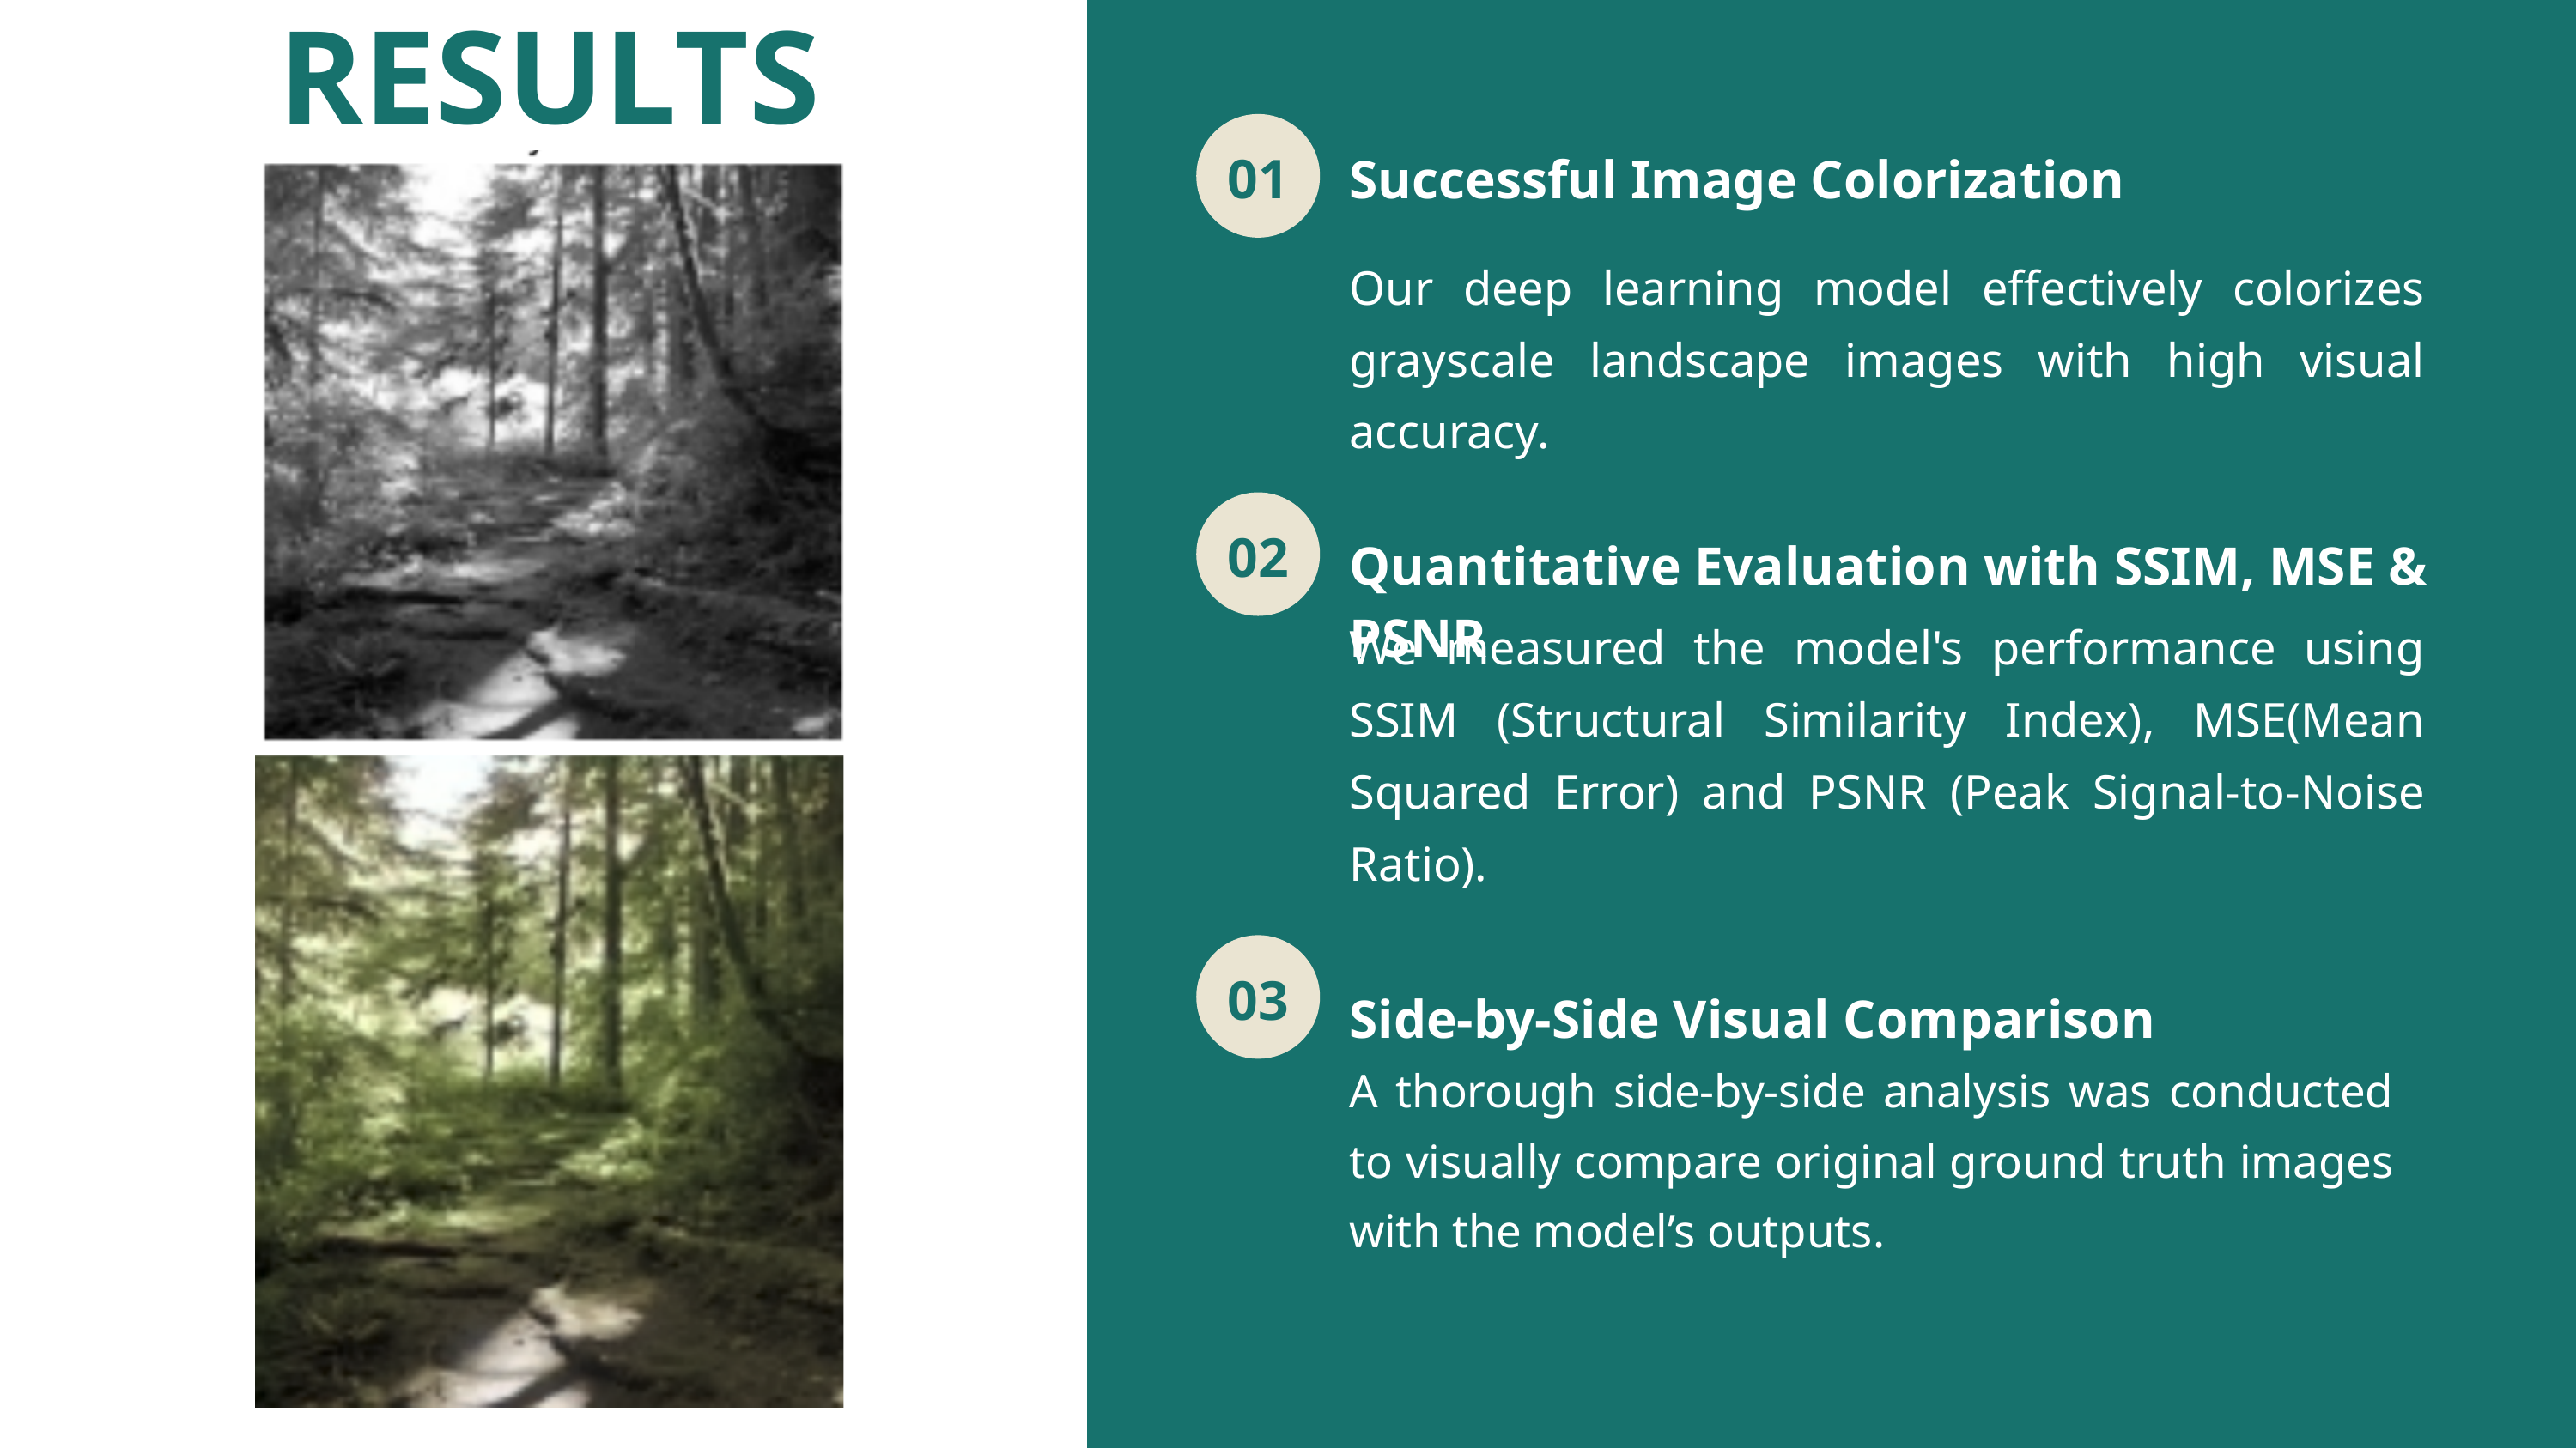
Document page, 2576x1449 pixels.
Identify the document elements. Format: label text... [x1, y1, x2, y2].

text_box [254, 762, 844, 1408]
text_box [235, 149, 866, 755]
text_box RESULTS [69, 15, 1030, 150]
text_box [1086, 0, 2576, 1449]
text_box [1195, 935, 1321, 1059]
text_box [1195, 113, 1321, 239]
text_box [1195, 492, 1321, 616]
